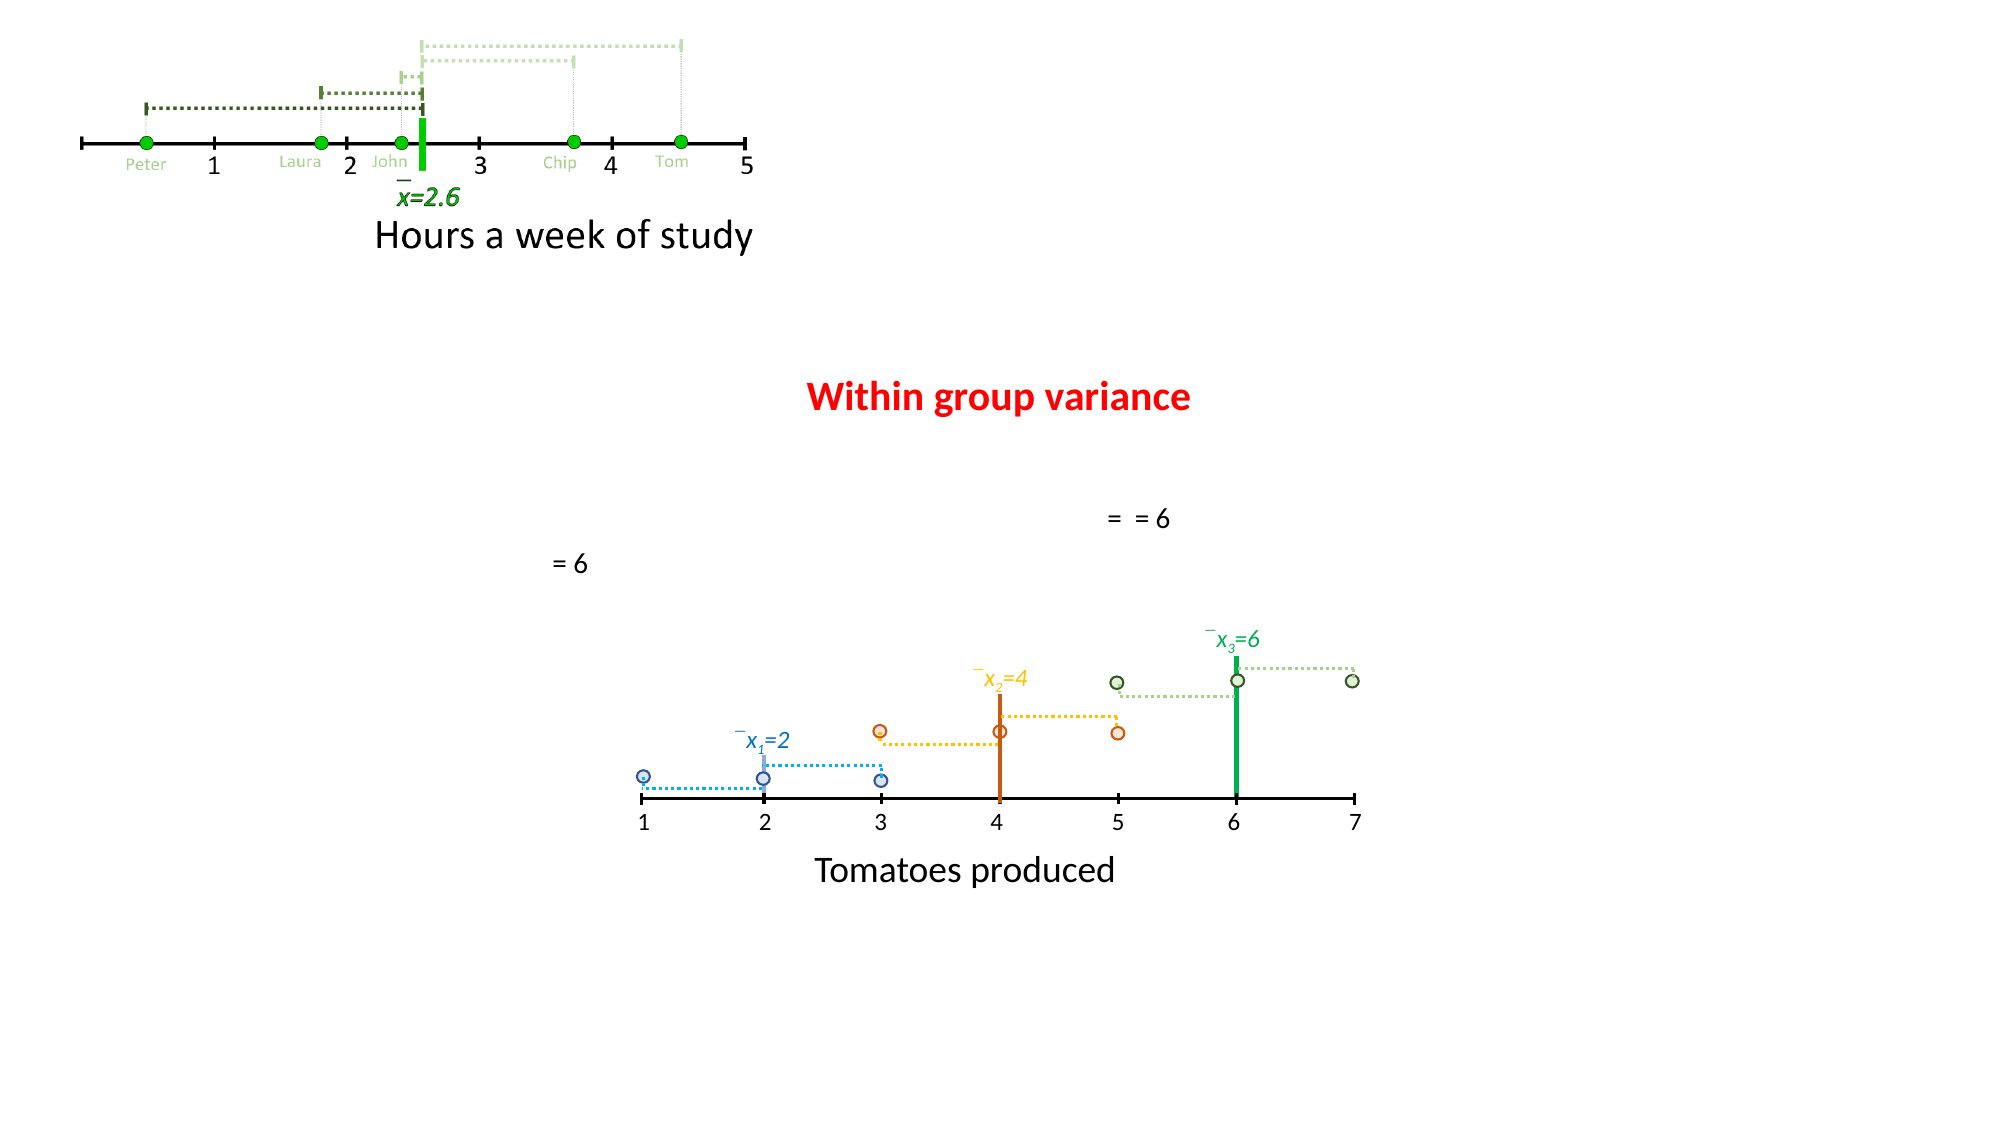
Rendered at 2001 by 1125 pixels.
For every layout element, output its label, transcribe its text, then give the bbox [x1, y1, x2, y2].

text_box Within group variance [588, 361, 1410, 426]
text_box [873, 773, 889, 789]
text_box [755, 771, 763, 786]
text_box Tomatoes produced [799, 843, 1132, 898]
text_box [1109, 675, 1125, 691]
text_box [872, 723, 888, 739]
text_box [1002, 724, 1008, 739]
text_box x2=4 [957, 653, 1043, 703]
picture [61, 0, 771, 266]
text_box [1237, 673, 1246, 688]
text_box [635, 769, 651, 784]
text_box x3=6 [1189, 615, 1275, 664]
text_box [992, 724, 998, 739]
text_box 1 2 3 4 5 6 7 [622, 797, 1417, 843]
text_box [1344, 673, 1360, 689]
text_box x1=2 [719, 716, 805, 765]
text_box [1110, 725, 1126, 741]
text_box [765, 771, 771, 786]
text_box [1230, 673, 1236, 688]
